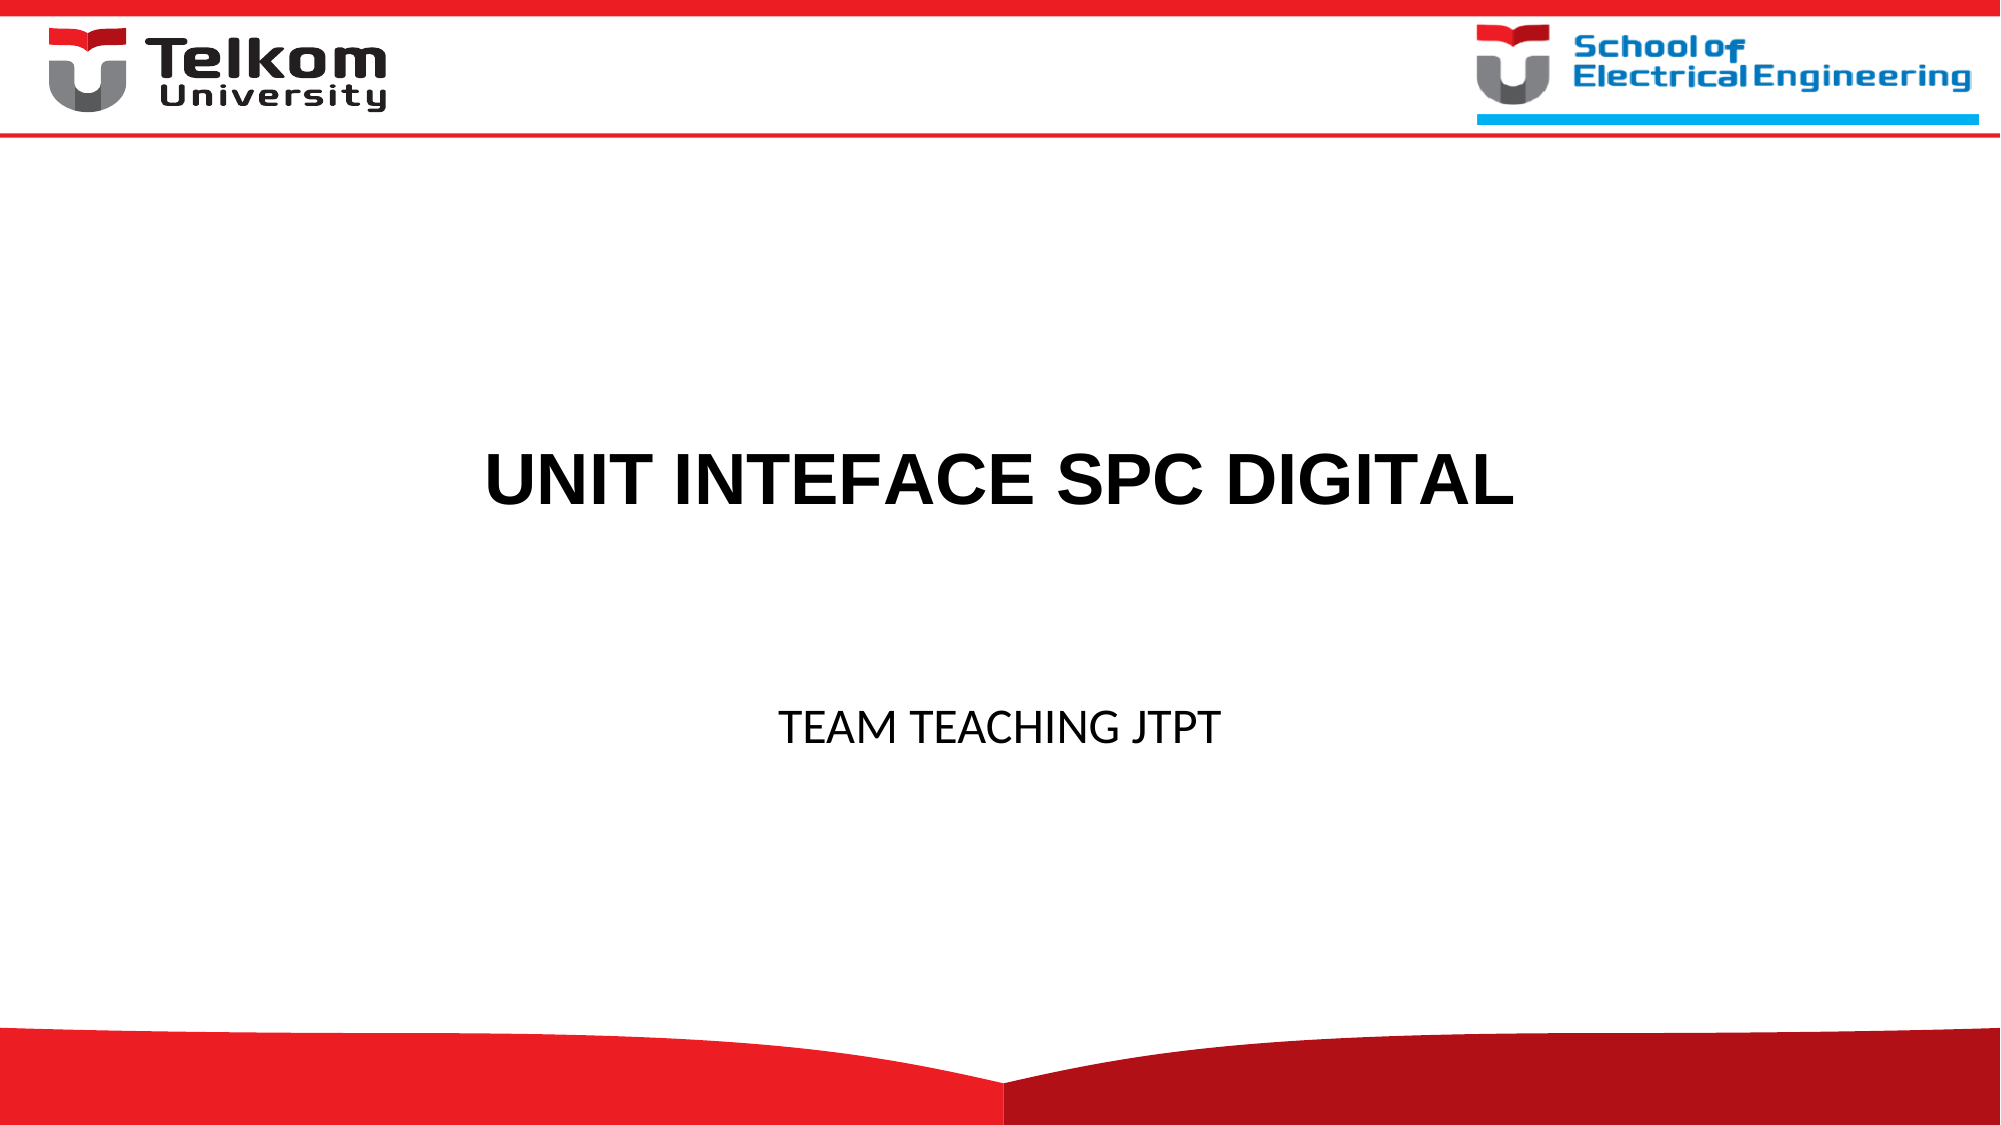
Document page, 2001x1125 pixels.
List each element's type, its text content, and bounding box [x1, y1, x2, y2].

picture [1466, 24, 1979, 125]
title UNIT INTEFACE SPC DIGITAL [149, 243, 1851, 622]
subtitle TEAM TEACHING JTPT [249, 692, 1751, 965]
